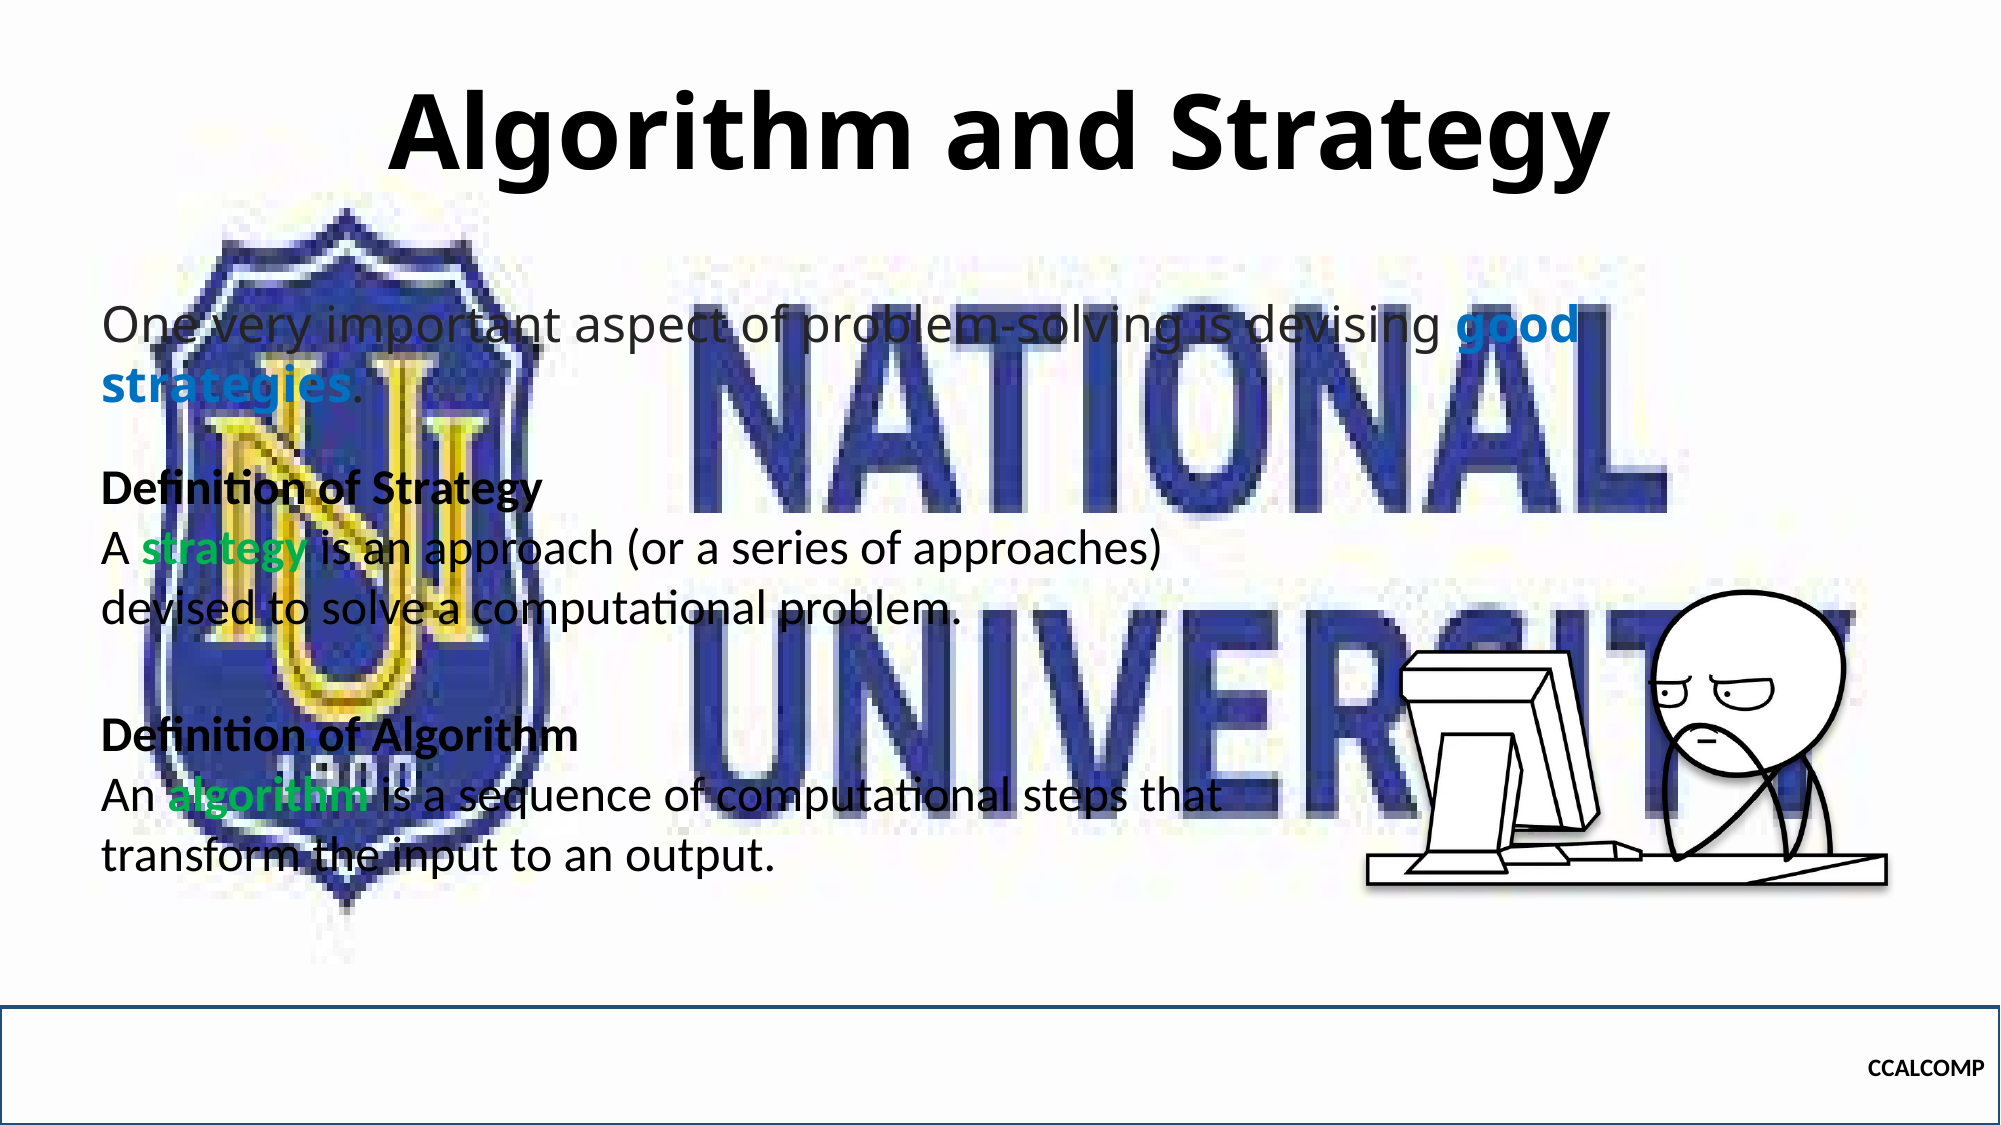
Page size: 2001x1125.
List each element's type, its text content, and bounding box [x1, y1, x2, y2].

title Algorithm and Strategy [249, 81, 1750, 200]
footer CCALCOMP [0, 1007, 2000, 1125]
text_box Definition of Strategy A strategy is an approach (or a series of approaches) devised to solve a computational problem. [86, 446, 1327, 642]
picture [0, 0, 2000, 1007]
text_box One very important aspect of problem-solving is devising good strategies. [86, 285, 1627, 420]
text_box Definition of Algorithm An algorithm is a sequence of computational steps that transform the input to an output. [86, 693, 1327, 889]
